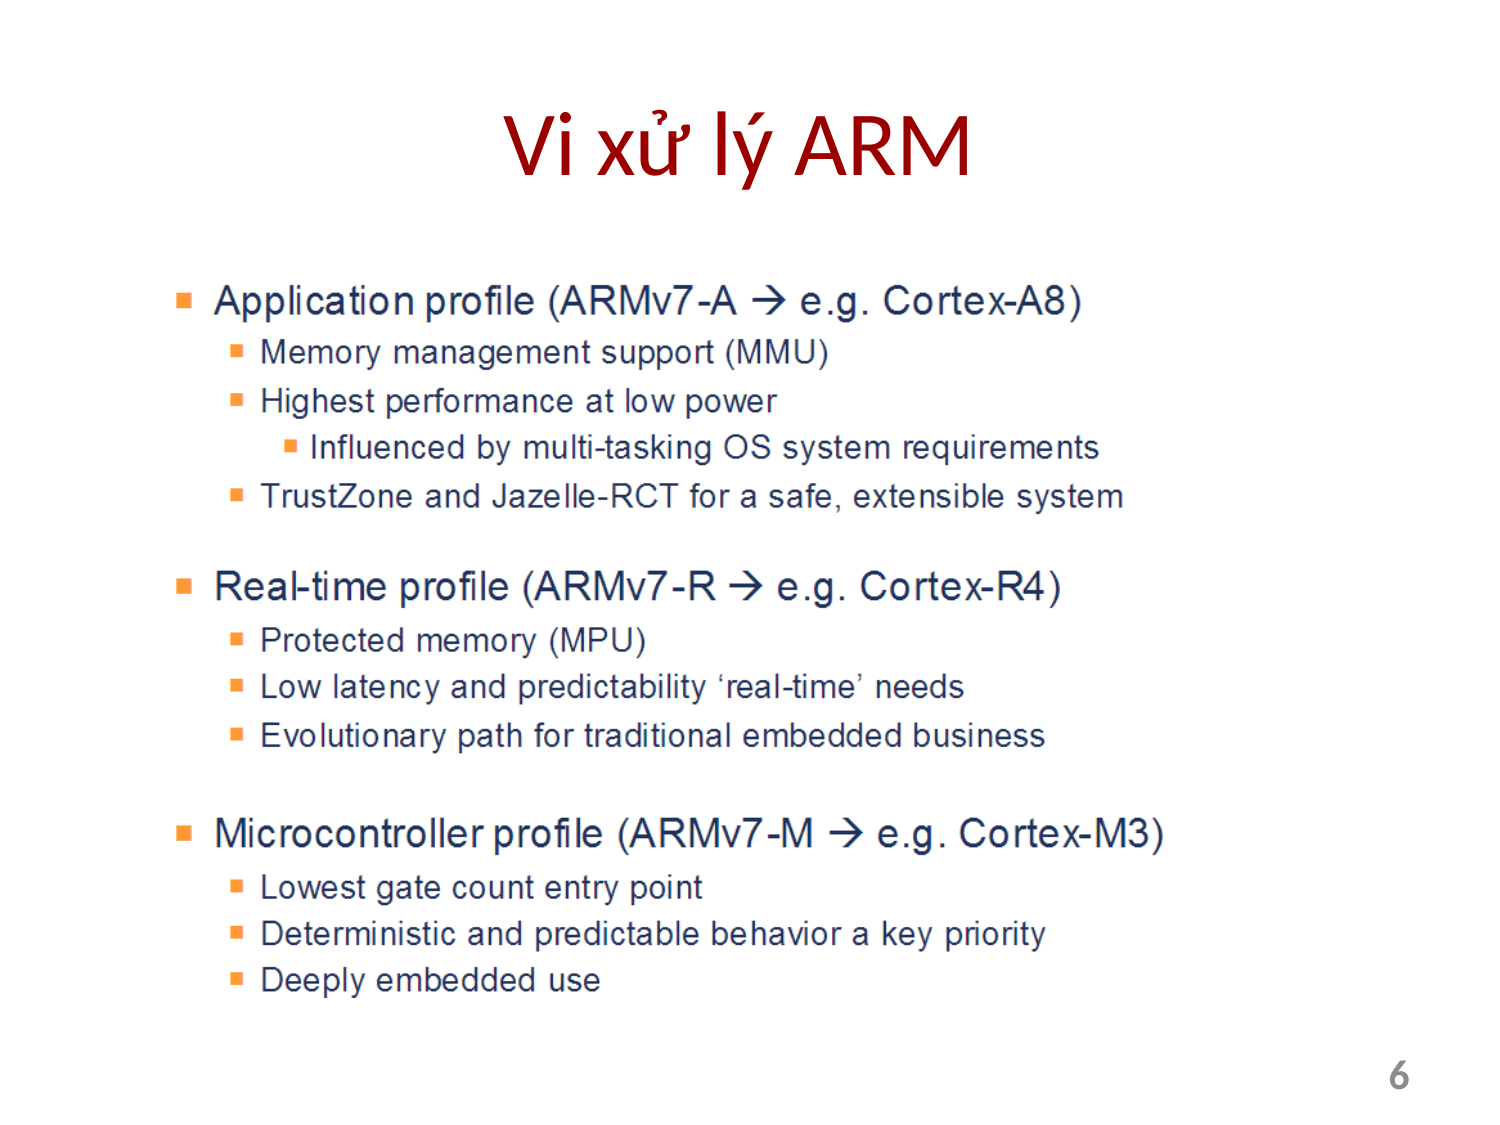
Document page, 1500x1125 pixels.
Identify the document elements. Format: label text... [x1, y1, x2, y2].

title Vi xử lý ARM [75, 45, 1425, 233]
picture [143, 262, 1357, 998]
slide_number 6 [1074, 1042, 1425, 1103]
